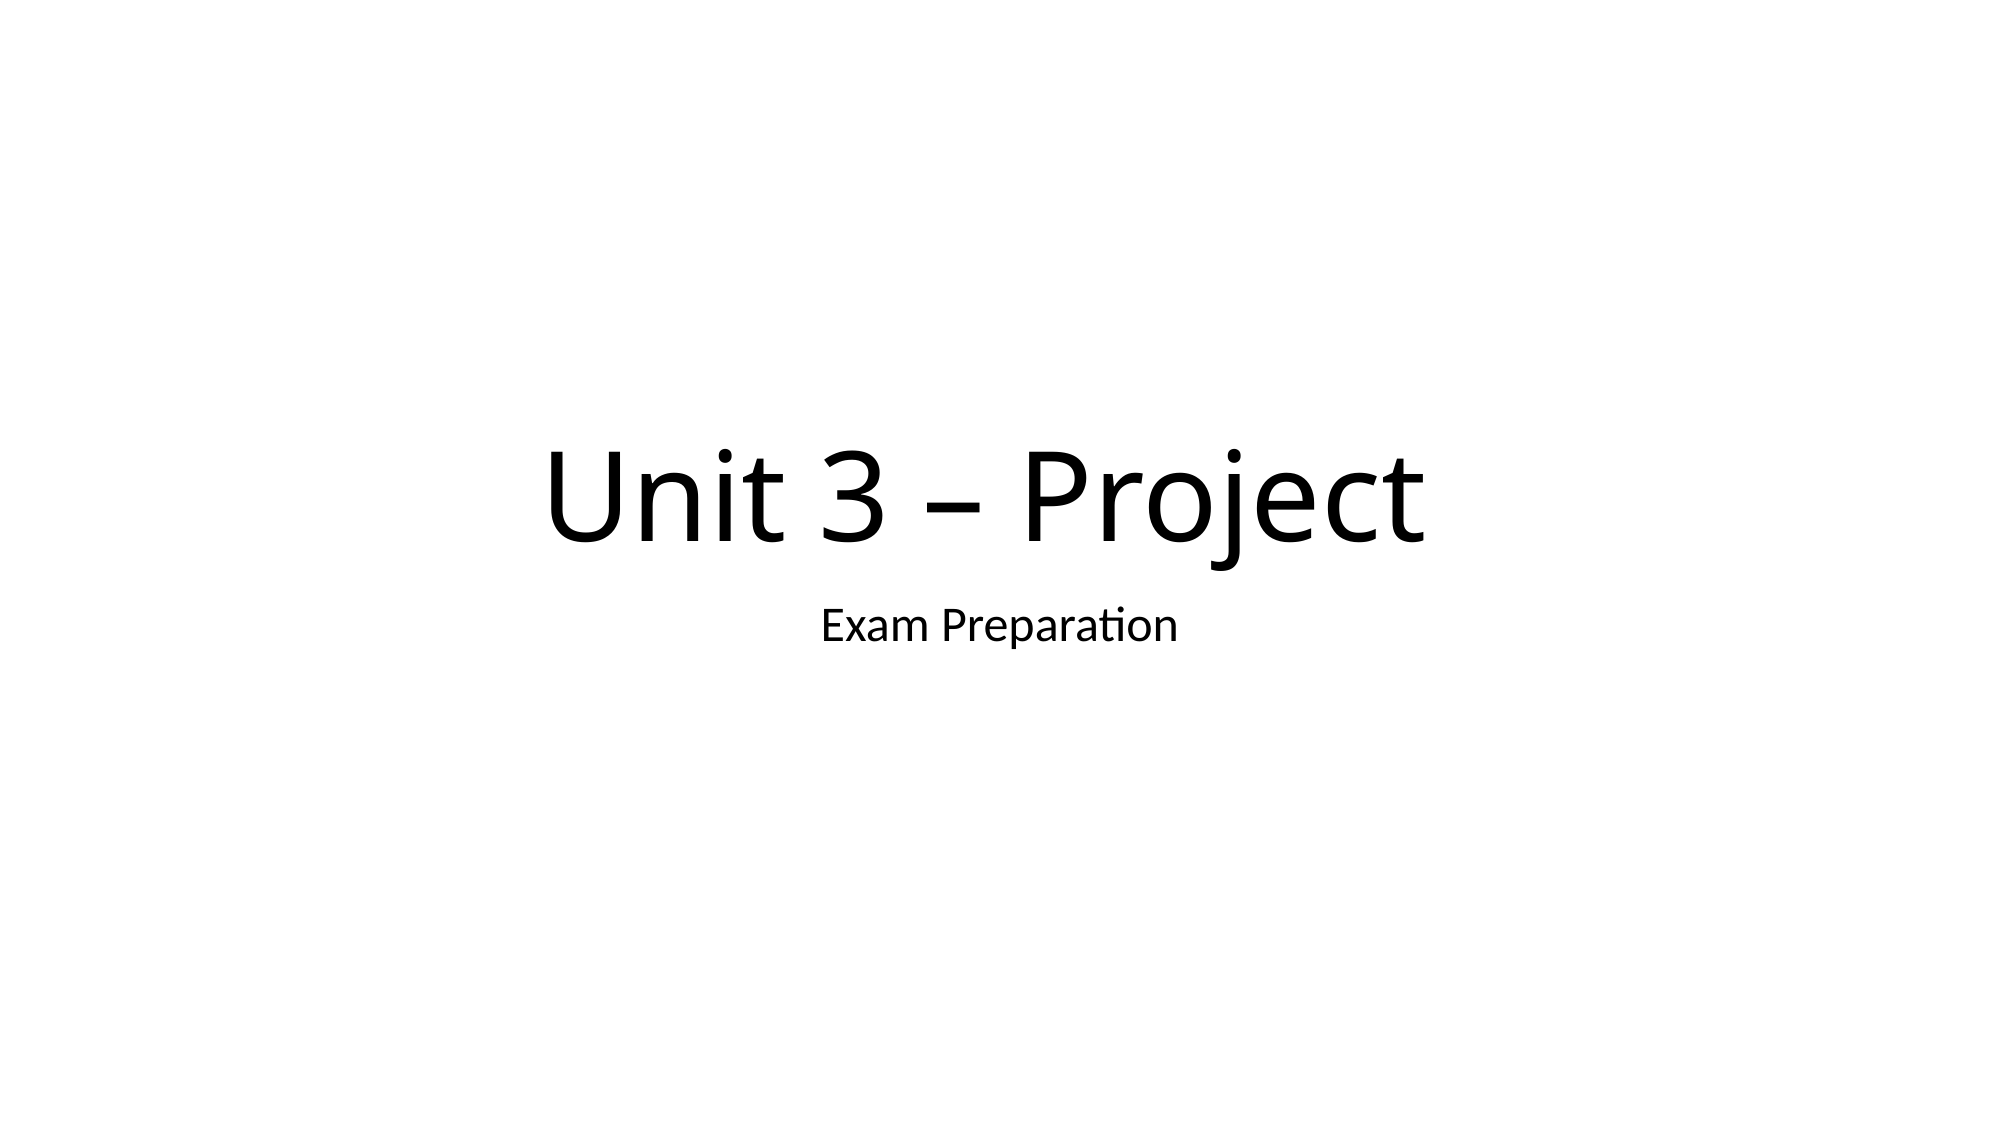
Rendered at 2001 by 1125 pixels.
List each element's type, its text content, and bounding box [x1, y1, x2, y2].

title Unit 3 – Project [249, 184, 1750, 576]
subtitle Exam Preparation [249, 590, 1750, 863]
